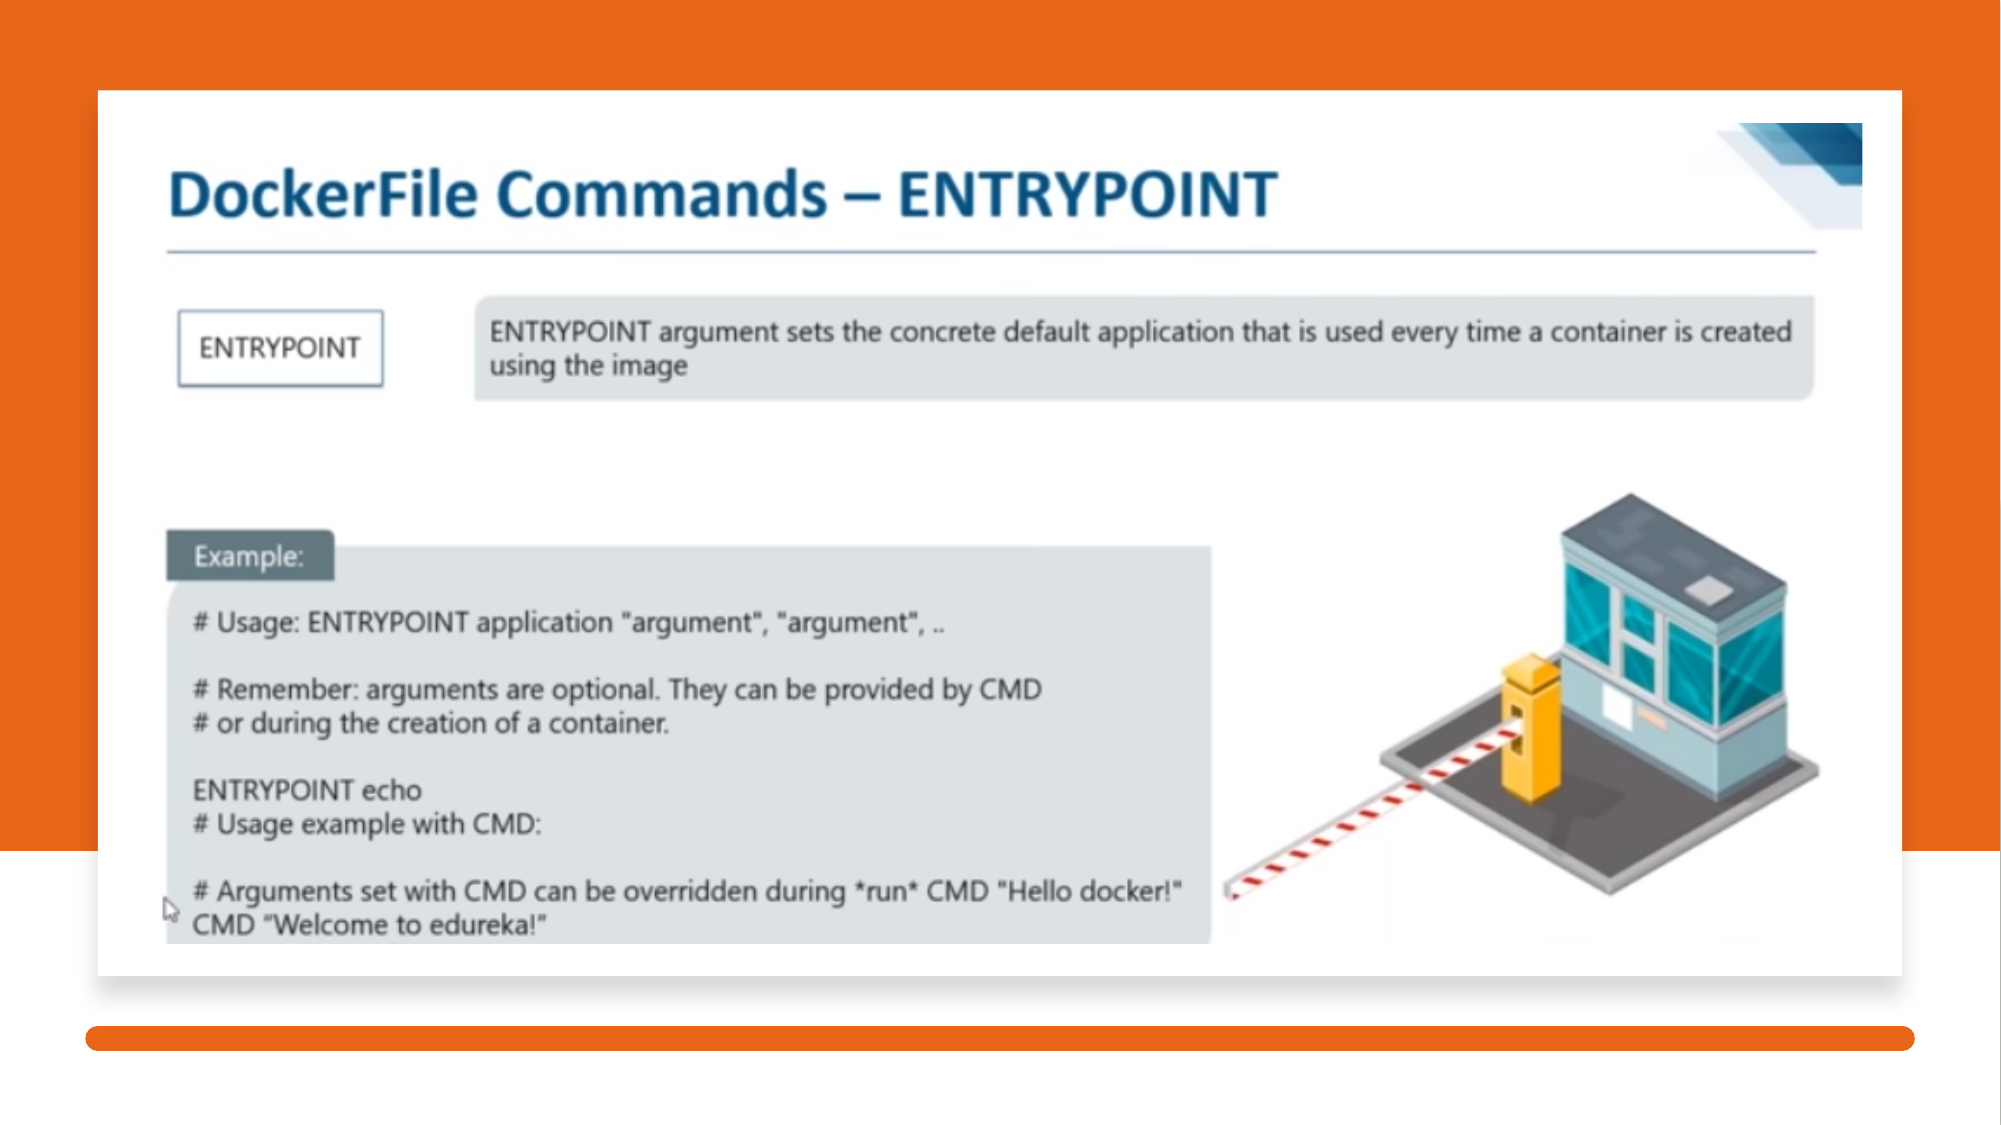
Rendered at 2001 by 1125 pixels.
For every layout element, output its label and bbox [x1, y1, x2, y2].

text_box [96, 89, 1904, 978]
text_box [0, 0, 2000, 852]
text_box [0, 852, 2000, 1125]
list [136, 123, 1863, 944]
